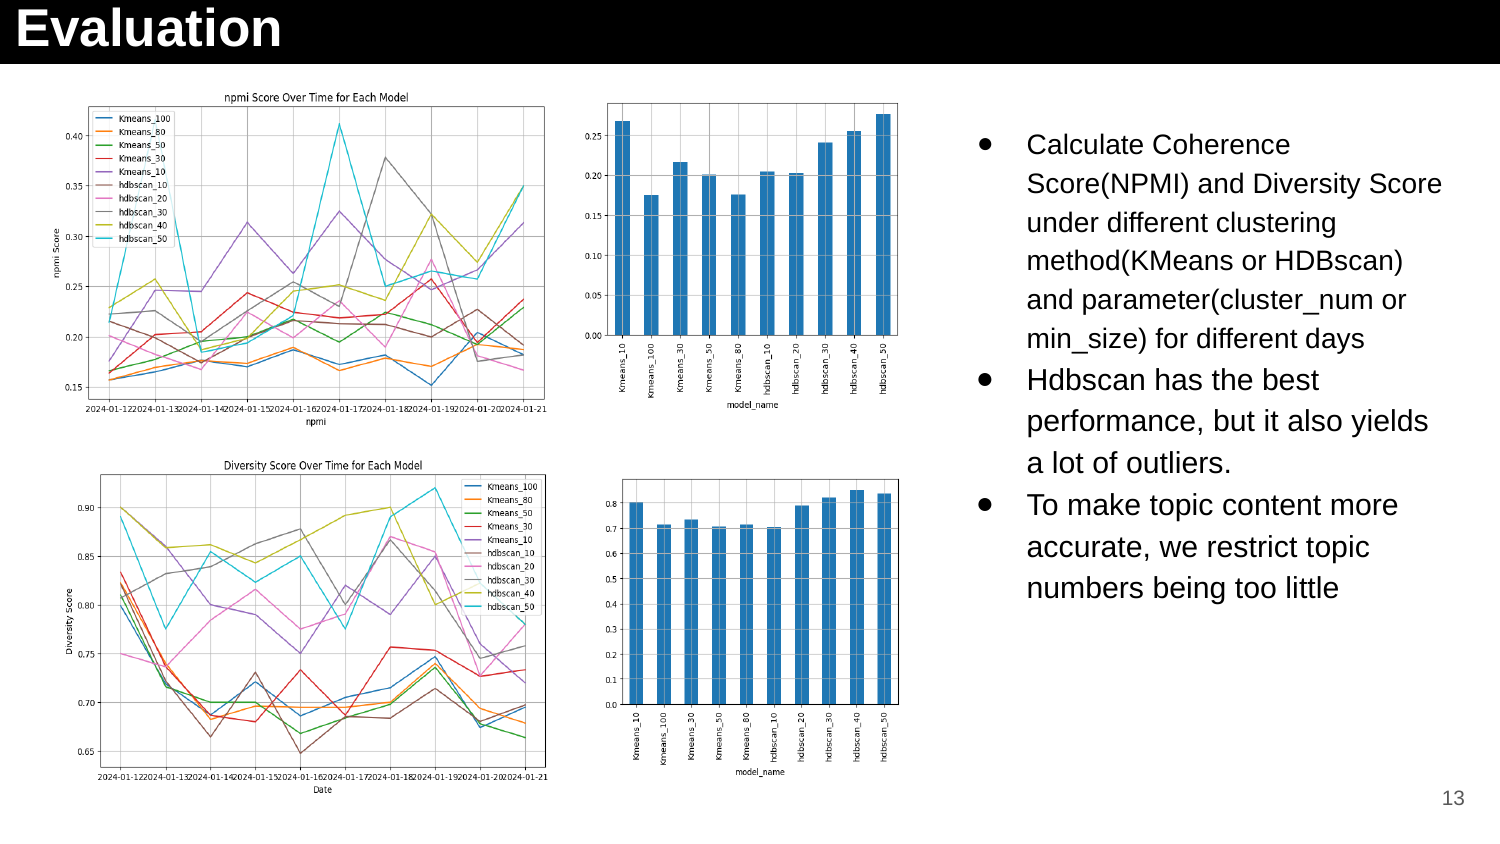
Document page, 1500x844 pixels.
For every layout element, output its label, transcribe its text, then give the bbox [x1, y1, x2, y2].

picture [0, 0, 1500, 64]
slide_number ‹#› [1389, 764, 1480, 830]
picture [578, 97, 903, 416]
picture [599, 472, 903, 782]
picture [59, 454, 553, 800]
list Calculate Coherence Score(NPMI) and Diversity Score under different clustering method(KMeans or HDBscan) and parameter(cluster_num or min_size) for different days Hdbscan has the best performance, but it also yields a lot of outliers. To make topic content more accurate, we restrict topic numbers being too little [940, 106, 1465, 622]
picture [47, 86, 552, 432]
